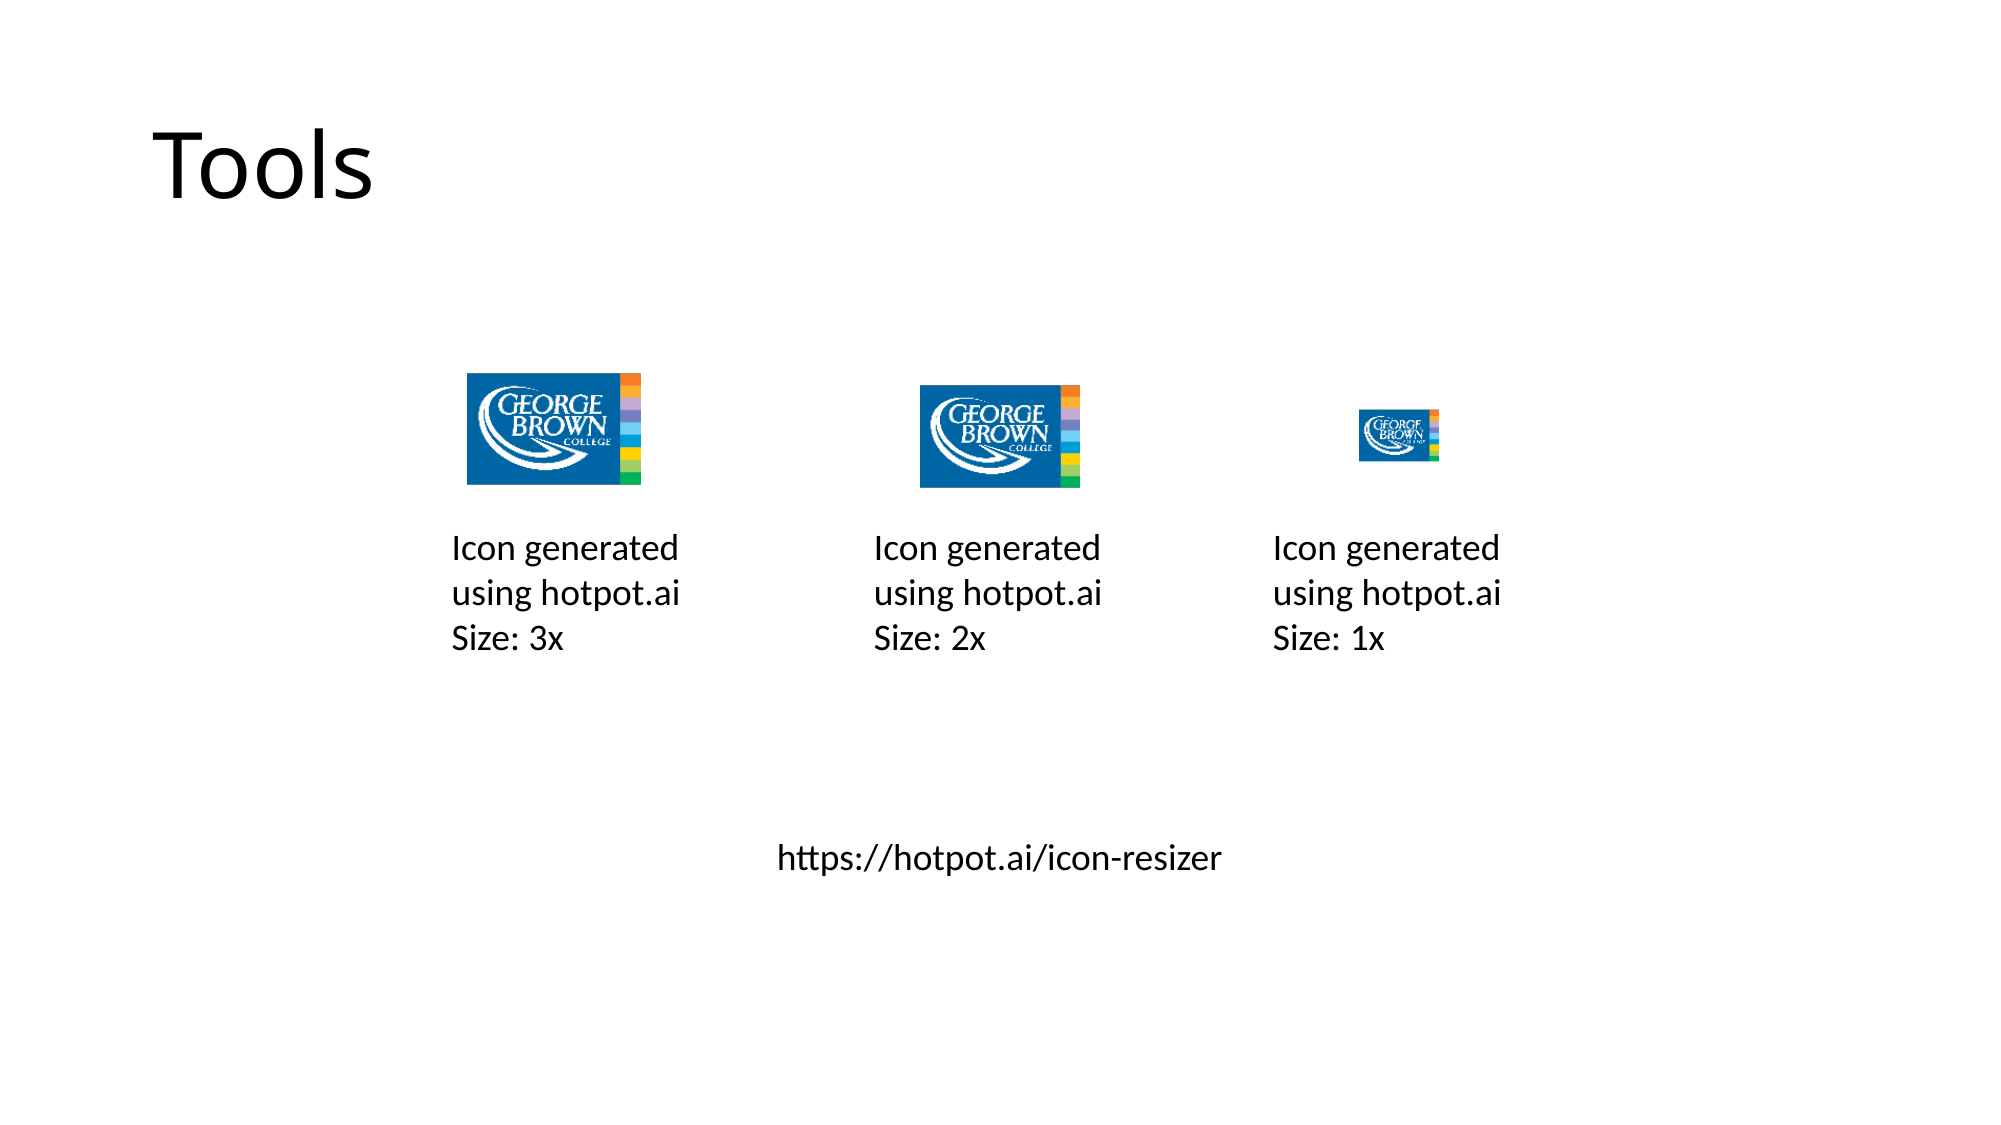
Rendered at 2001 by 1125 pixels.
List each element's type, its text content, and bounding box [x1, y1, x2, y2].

picture [1359, 396, 1439, 477]
picture [920, 357, 1080, 516]
picture [467, 342, 641, 516]
text_box Icon generated using hotpot.ai Size: 3x [436, 515, 719, 666]
text_box Icon generated using hotpot.ai Size: 1x [1258, 515, 1541, 666]
title Tools [137, 59, 1863, 278]
text_box Icon generated using hotpot.ai Size: 2x [859, 515, 1141, 666]
text_box https://hotpot.ai/icon-resizer [762, 825, 1238, 886]
